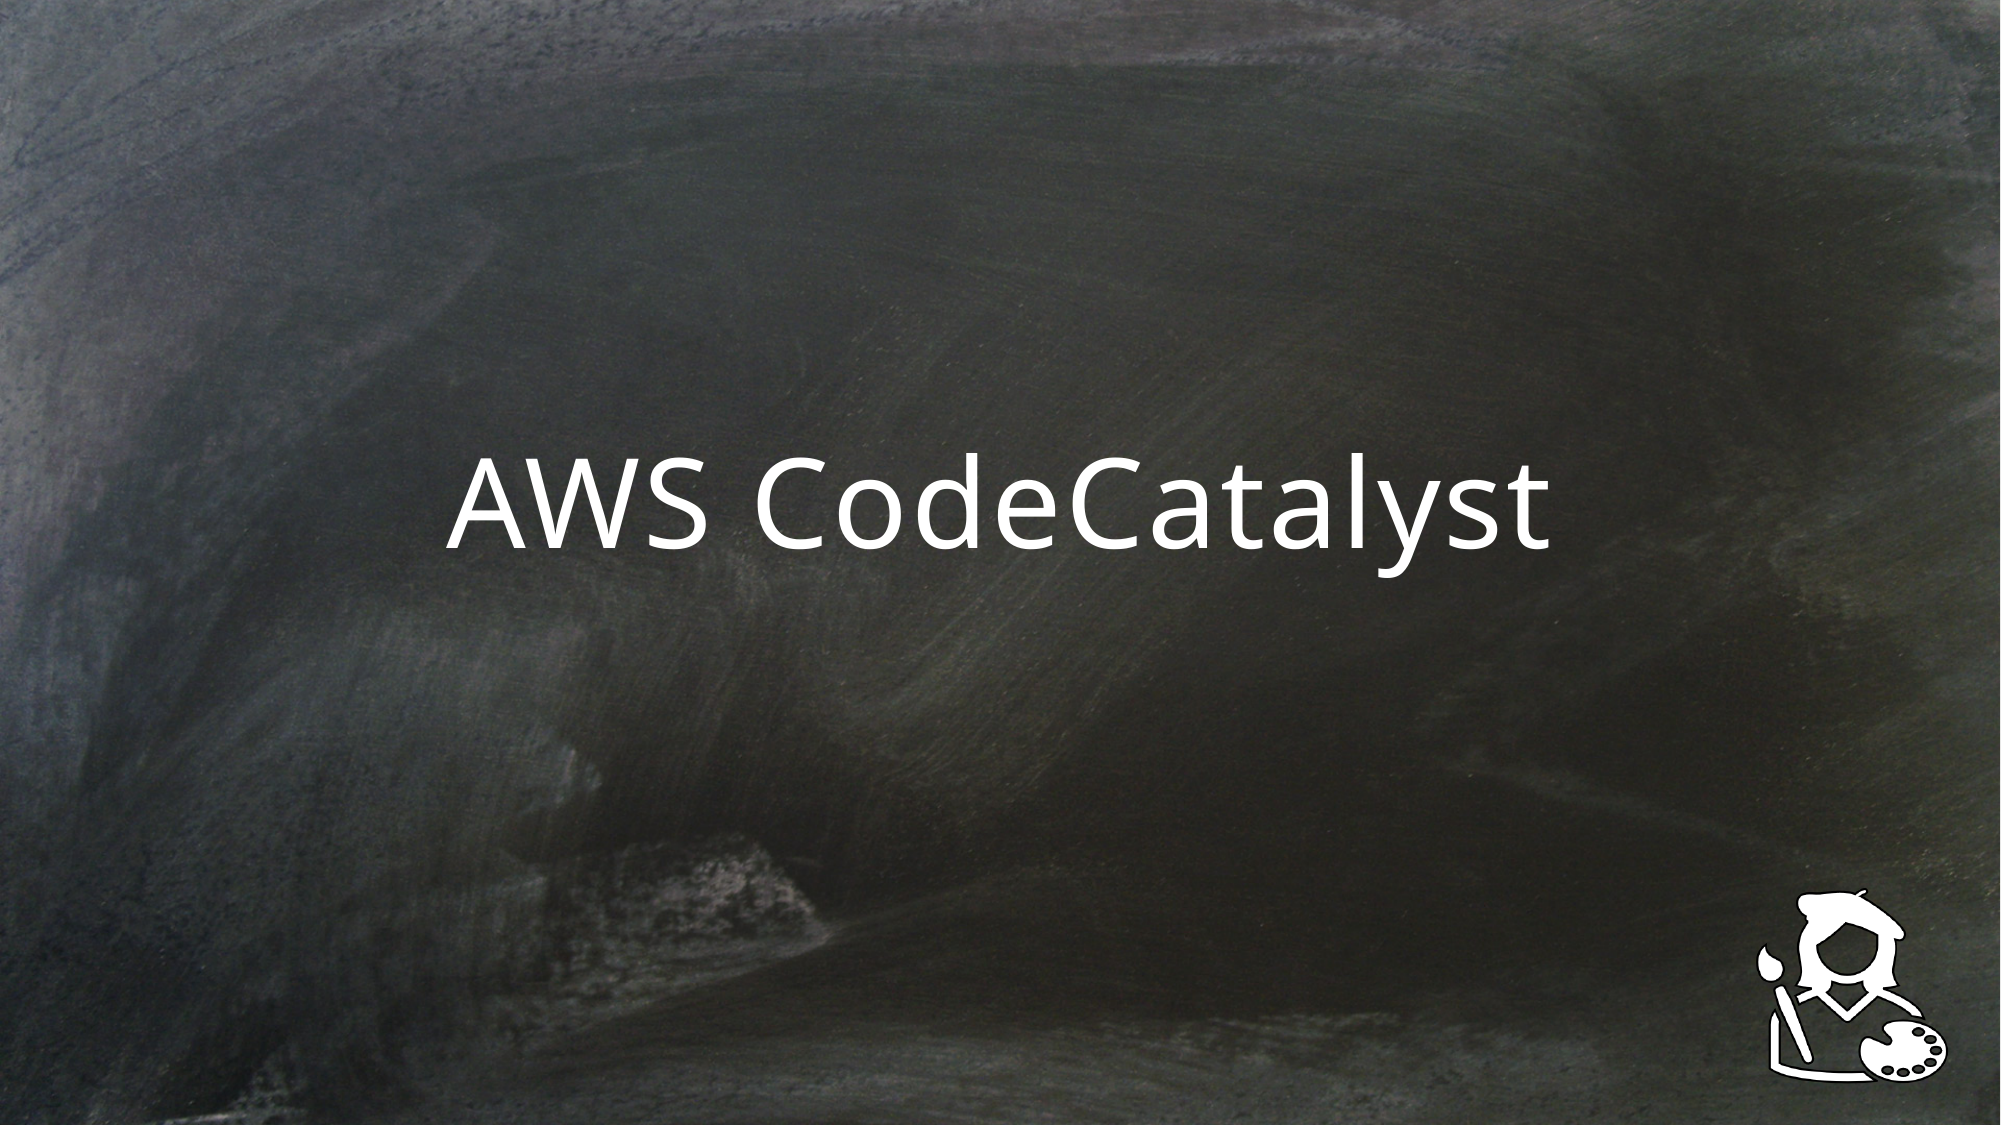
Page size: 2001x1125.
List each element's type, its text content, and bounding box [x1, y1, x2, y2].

picture [0, 0, 2001, 1125]
title AWS CodeCatalyst [195, 182, 1805, 574]
